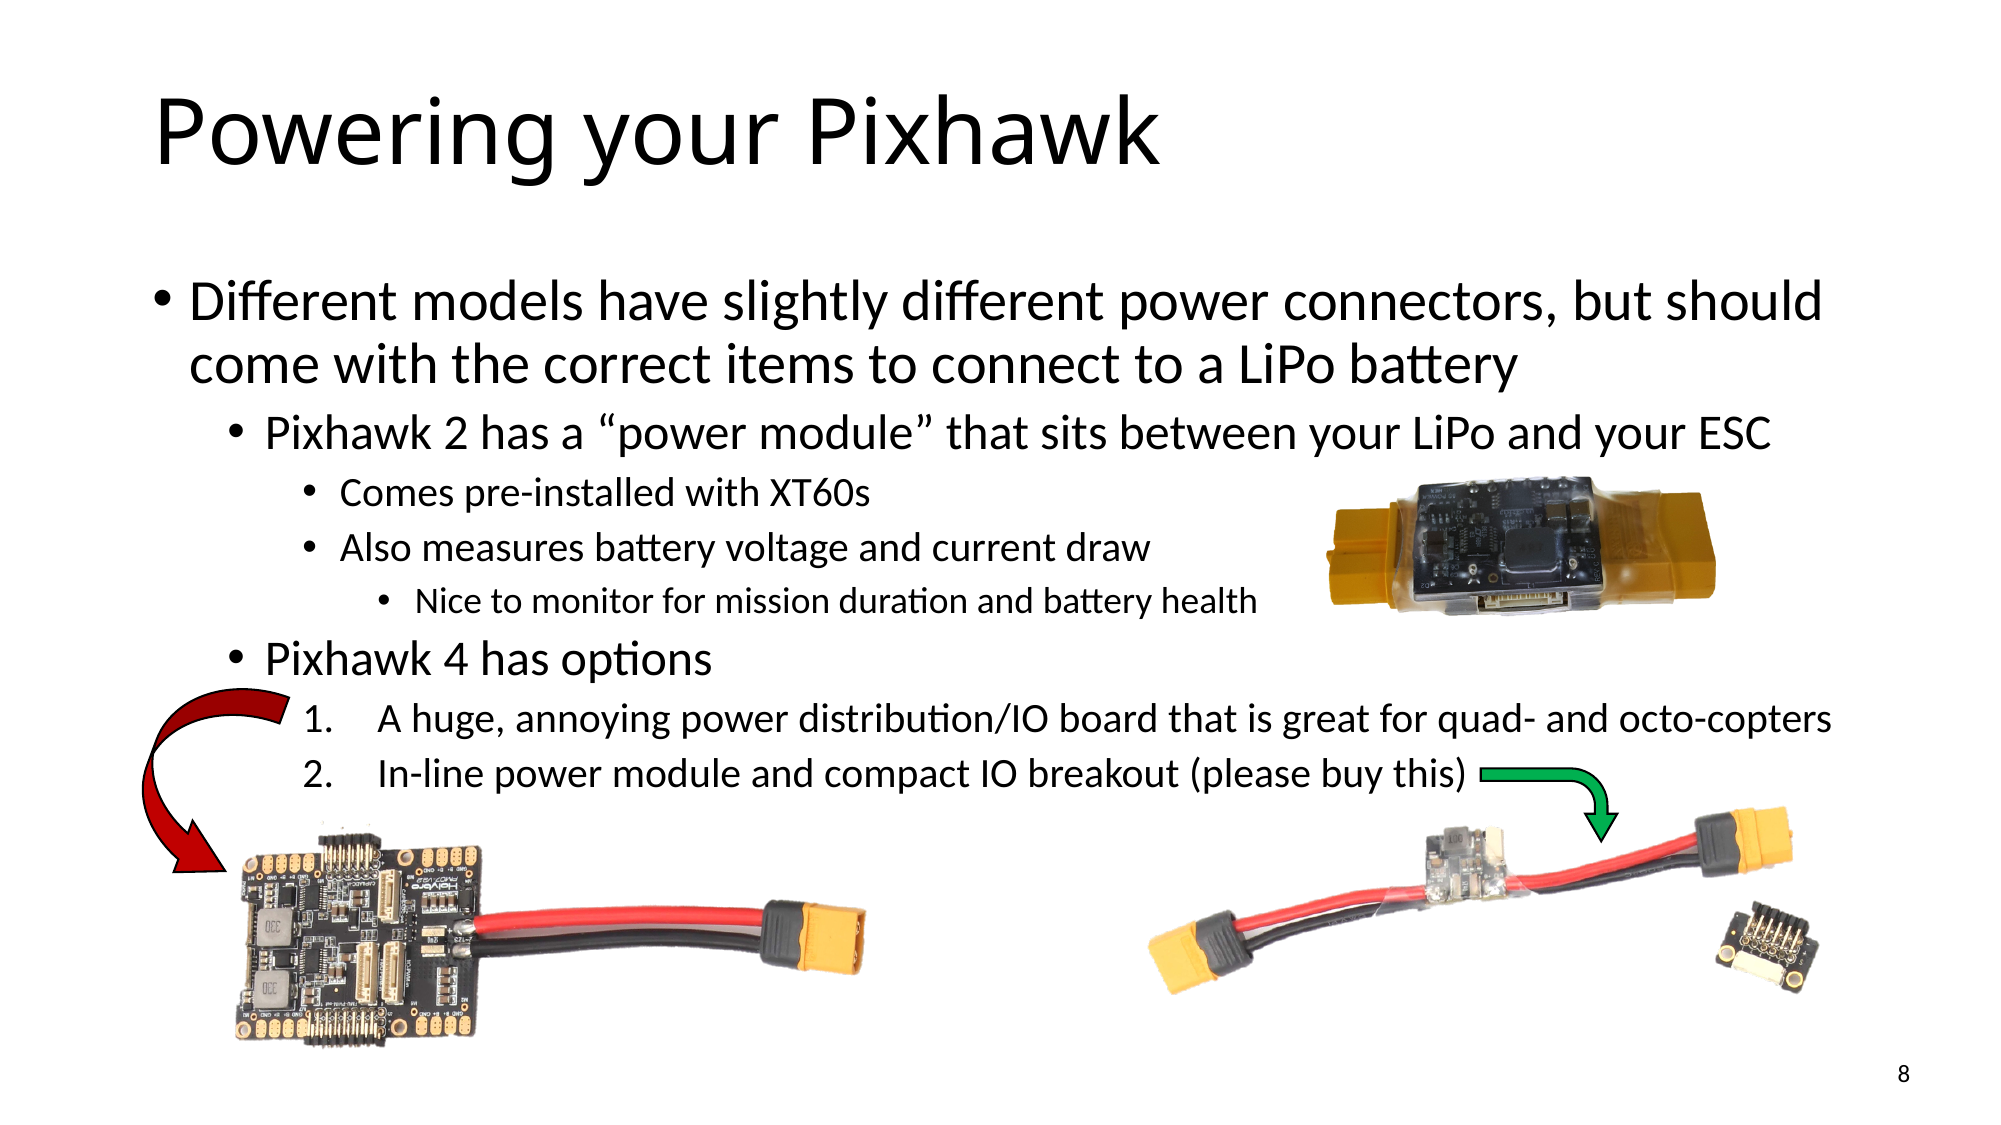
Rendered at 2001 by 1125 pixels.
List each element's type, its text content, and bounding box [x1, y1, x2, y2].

picture [170, 651, 880, 1125]
slide_number 8 [1785, 1042, 1926, 1103]
title Powering your Pixhawk [137, 25, 1926, 244]
picture [1126, 466, 1868, 1125]
text_box [141, 688, 291, 874]
list Different models have slightly different power connectors, but should come with the correct items to connect to a LiPo battery Pixhawk 2 has a “power module” that sits between your LiPo and your ESC Comes pre-installed with XT60s Also measures battery voltage and current draw Nice to monitor for mission duration and battery health Pixhawk 4 has options A huge, annoying power distribution/IO board that is great for quad- and octo-copters In-line power module and compact IO breakout (please buy this) [137, 262, 1926, 977]
